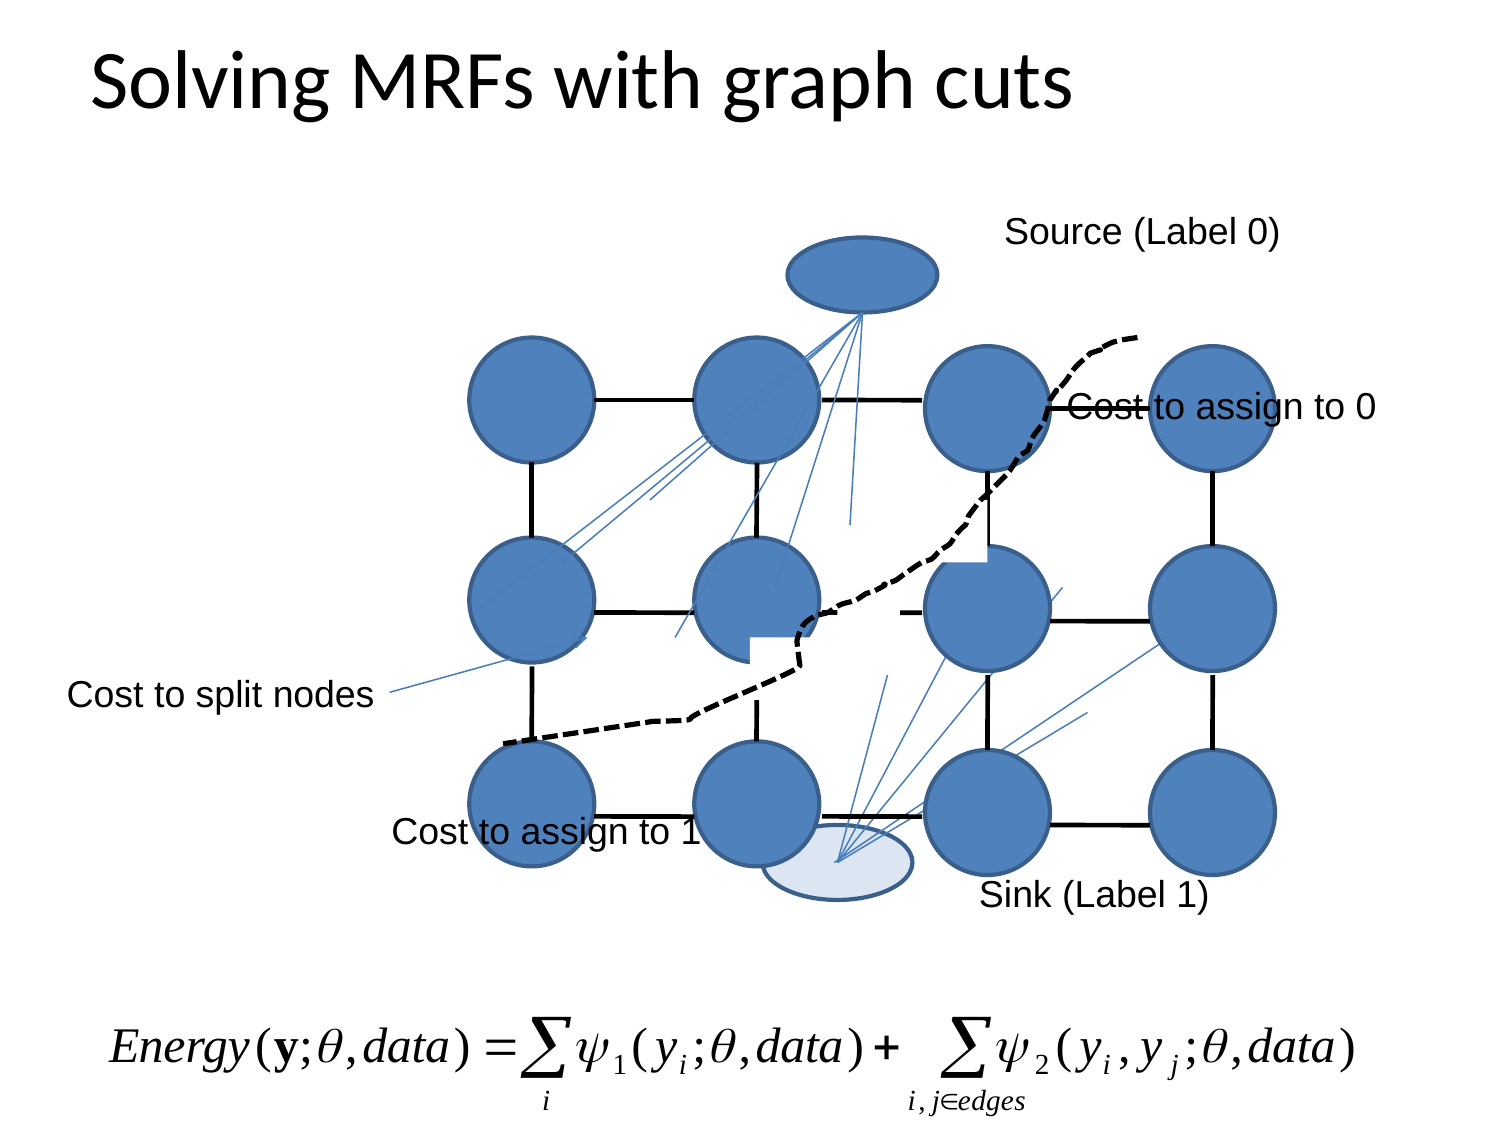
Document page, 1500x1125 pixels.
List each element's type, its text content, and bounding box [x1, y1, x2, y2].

text_box [773, 885, 902, 903]
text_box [99, 1008, 1366, 1125]
text_box Source (Label 0) [989, 199, 1296, 260]
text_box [841, 380, 932, 404]
text_box Sink (Label 1) [964, 885, 1225, 923]
text_box Cost to assign to 0 [1280, 374, 1392, 435]
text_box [518, 268, 819, 657]
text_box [468, 337, 1276, 876]
text_box [787, 235, 940, 315]
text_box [841, 503, 932, 569]
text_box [841, 405, 957, 494]
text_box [841, 299, 851, 379]
text_box Cost to assign to 1 [376, 799, 463, 860]
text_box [587, 287, 838, 588]
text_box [391, 637, 588, 693]
title Solving MRFs with graph cuts [74, 0, 1426, 151]
text_box Cost to split nodes [51, 662, 390, 723]
